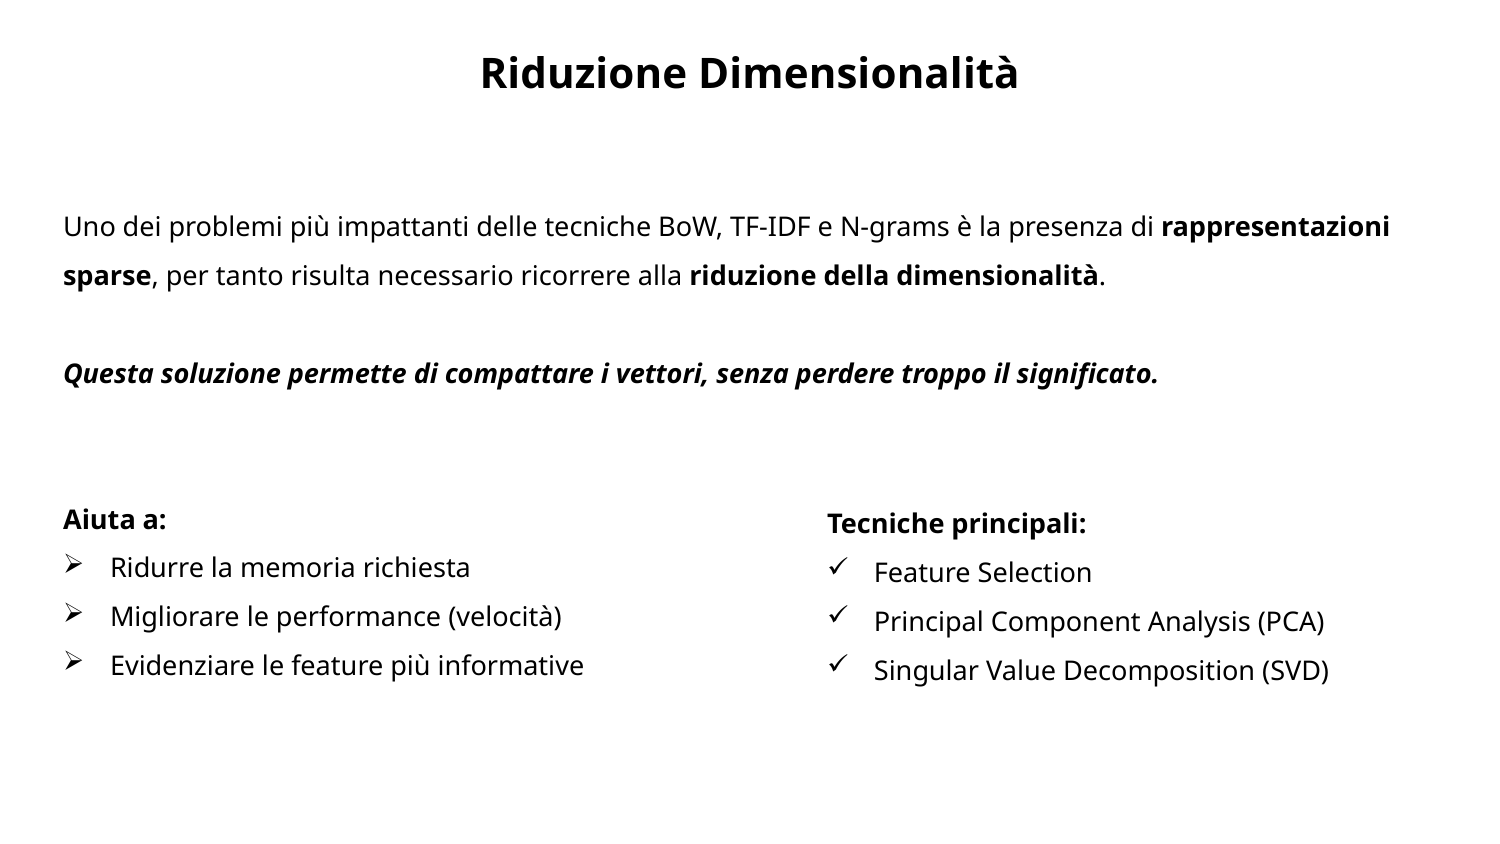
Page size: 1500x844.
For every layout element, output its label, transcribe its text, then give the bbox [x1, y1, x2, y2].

text_box Uno dei problemi più impattanti delle tecniche BoW, TF-IDF e N-grams è la presenza di rappresentazioni sparse, per tanto risulta necessario ricorrere alla riduzione della dimensionalità. Questa soluzione permette di compattare i vettori, senza perdere troppo il significato. Aiuta a: Ridurre la memoria richiesta Migliorare le performance (velocità) Evidenziare le feature più informative [63, 193, 1409, 730]
text_box Tecniche principali: Feature Selection Principal Component Analysis (PCA) Singular Value Decomposition (SVD) [827, 490, 1369, 686]
text_box Riduzione Dimensionalità [479, 45, 1021, 97]
